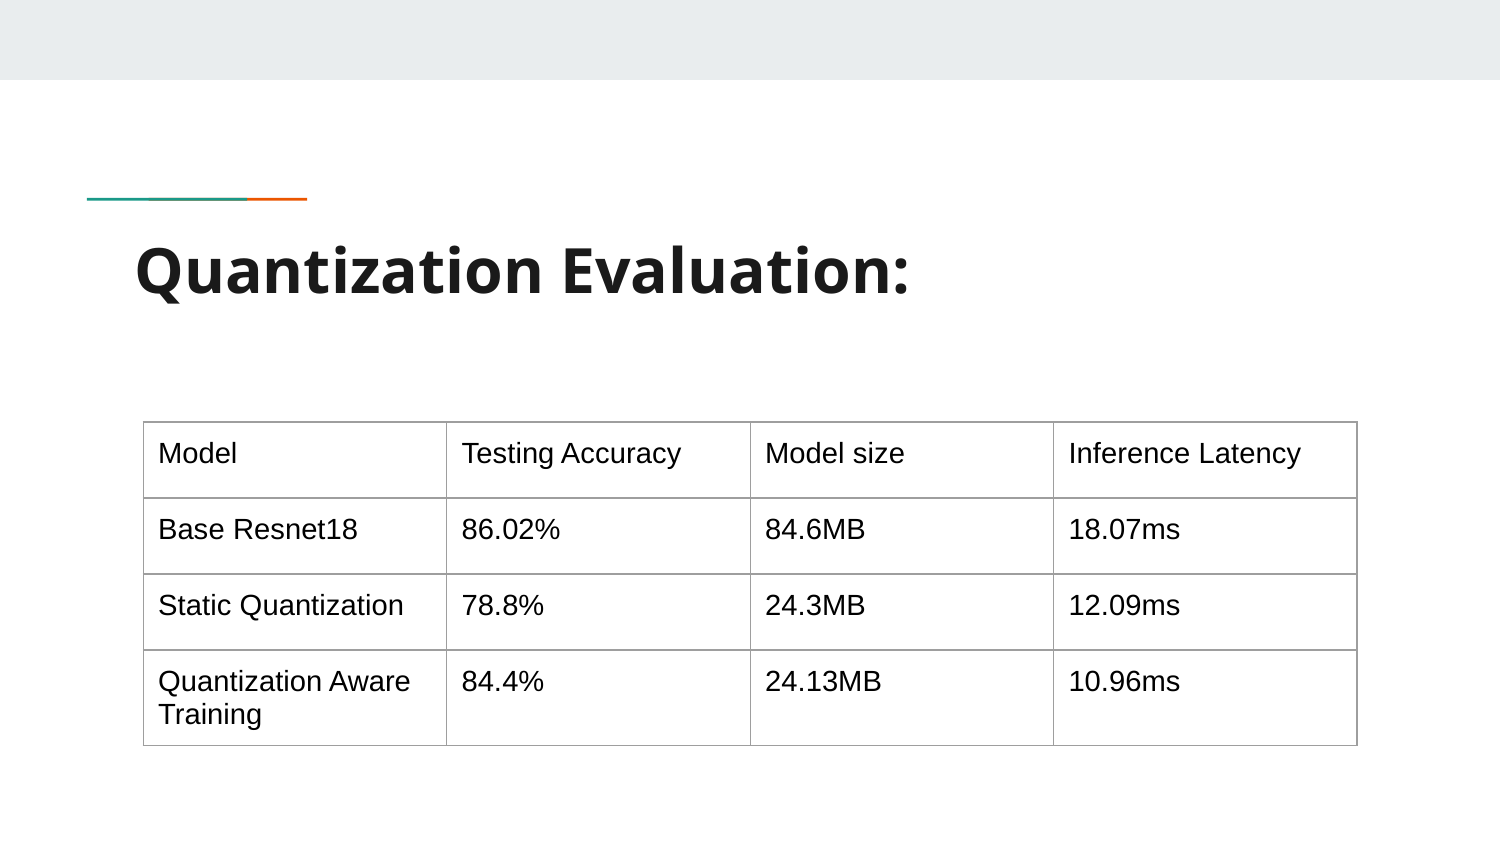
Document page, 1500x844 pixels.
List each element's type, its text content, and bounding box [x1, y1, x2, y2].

table_cell 10.96ms [1054, 651, 1356, 745]
table_cell 24.3MB [751, 575, 1053, 649]
table_cell 24.13MB [751, 651, 1053, 745]
table_cell Quantization Aware Training [144, 651, 446, 745]
table_cell 18.07ms [1054, 499, 1356, 573]
table_cell 12.09ms [1054, 575, 1356, 649]
table_header Inference Latency [1054, 423, 1356, 497]
table_cell 78.8% [447, 575, 750, 649]
table_cell 84.4% [447, 651, 750, 745]
table_header Testing Accuracy [447, 423, 750, 497]
title Quantization Evaluation: [119, 216, 1381, 305]
table_cell Base Resnet18 [144, 499, 446, 573]
table_cell 86.02% [447, 499, 750, 573]
table_cell Static Quantization [144, 575, 446, 649]
table_cell 84.6MB [751, 499, 1053, 573]
table_header Model size [751, 423, 1053, 497]
table_header Model [144, 423, 446, 497]
